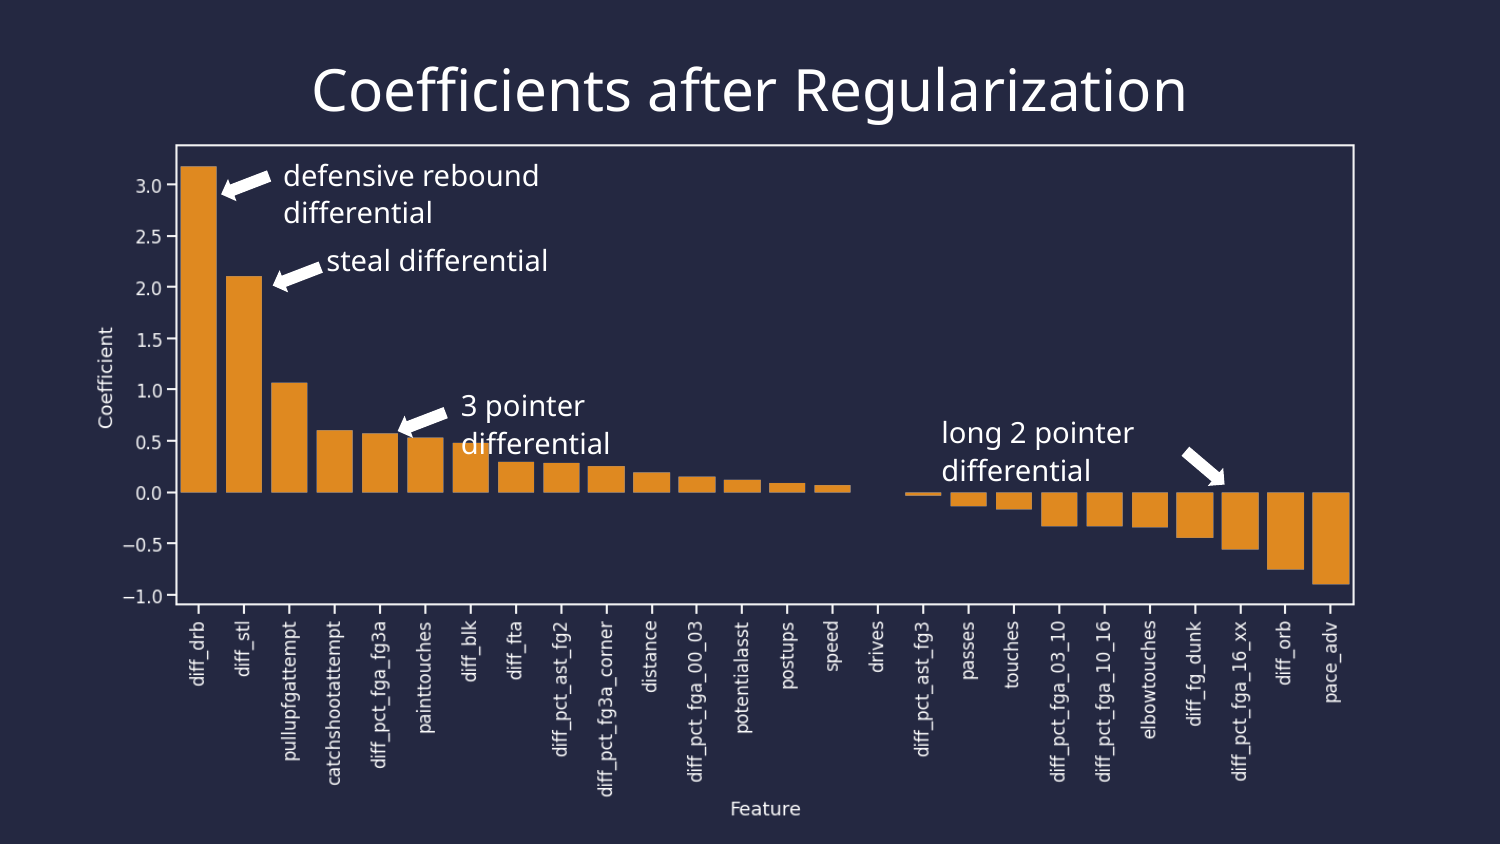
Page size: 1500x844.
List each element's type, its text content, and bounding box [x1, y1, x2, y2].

title Coefficients after Regularization [116, 45, 1383, 140]
picture [90, 139, 1361, 826]
